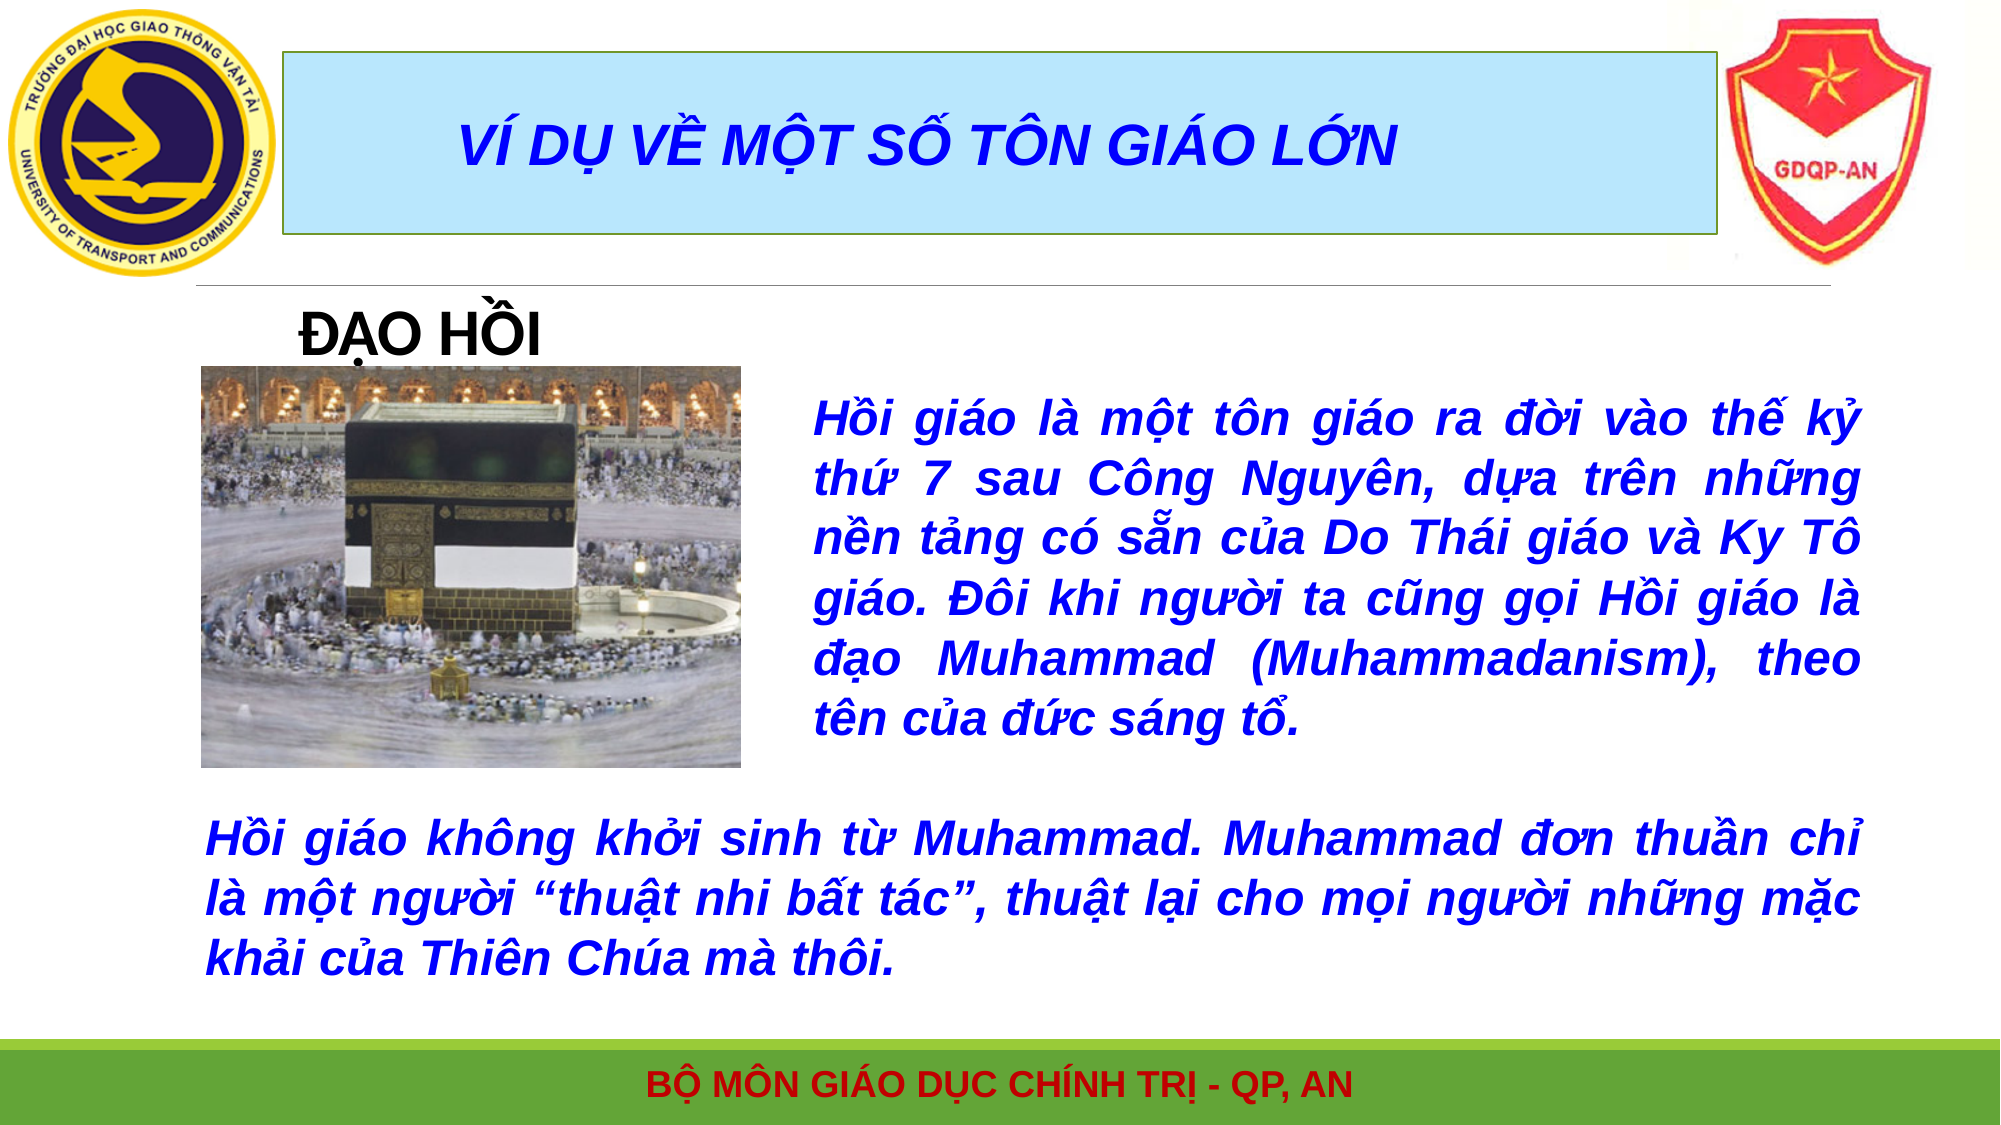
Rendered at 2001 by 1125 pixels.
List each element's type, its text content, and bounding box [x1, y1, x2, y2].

picture [200, 366, 742, 768]
text_box Hồi giáo không khởi sinh từ Muhammad. Muhammad đơn thuần chỉ là một người “thuật nhi bất tác”, thuật lại cho mọi người những mặc khải của Thiên Chúa mà thôi. [190, 798, 1878, 994]
picture [8, 9, 277, 277]
text_box Hồi giáo là một tôn giáo ra đời vào thế kỷ thứ 7 sau Công Nguyên, dựa trên những nền tảng có sẵn của Do Thái giáo và Ky Tô giáo. Đôi khi người ta cũng gọi Hồi giáo là đạo Muhammad (Muhammadanism), theo tên của đức sáng tổ. [798, 377, 1878, 753]
text_box BỘ MÔN GIÁO DỤC CHÍNH TRỊ - QP, AN [630, 1052, 1370, 1113]
picture [1666, 0, 2000, 271]
text_box [284, 51, 1663, 235]
text_box VÍ DỤ VỀ MỘT SỐ TÔN GIÁO LỚN [442, 100, 1663, 185]
text_box ĐẠO HỒI [282, 281, 922, 377]
